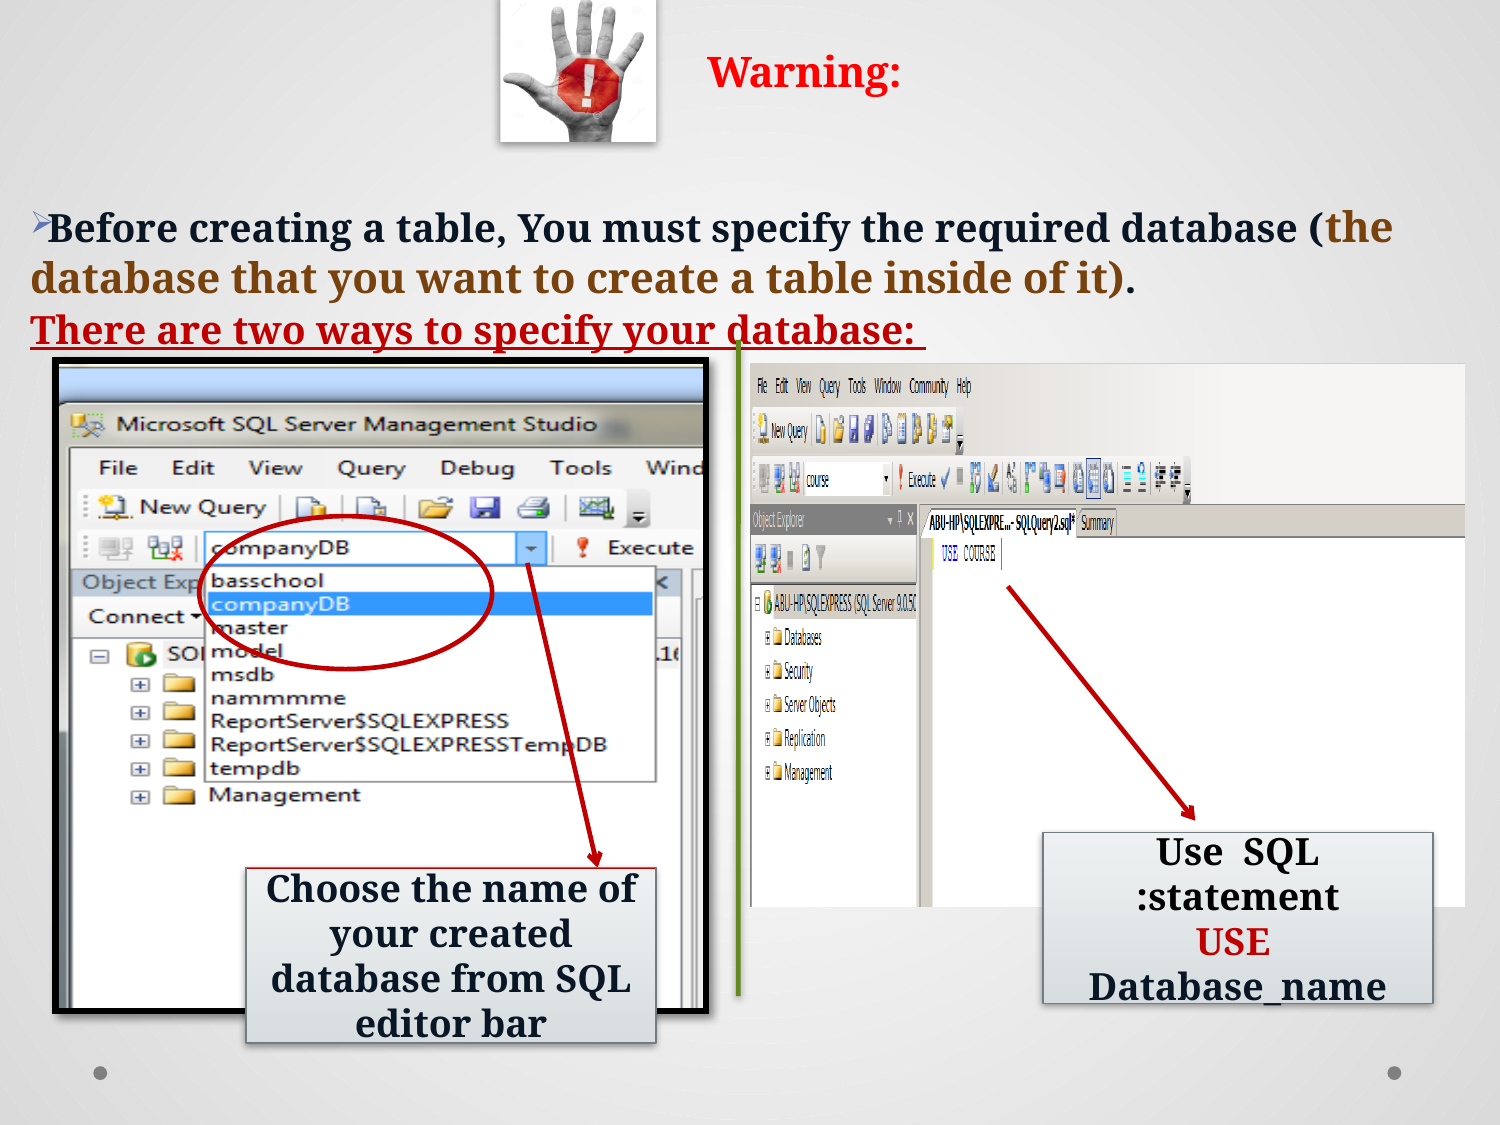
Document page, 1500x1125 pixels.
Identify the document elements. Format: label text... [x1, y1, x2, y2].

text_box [984, 609, 1219, 798]
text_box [409, 679, 716, 751]
text_box Use SQL statement: USE Database_name [1042, 915, 1434, 1004]
picture [749, 363, 1466, 907]
picture [58, 363, 704, 1009]
picture [499, 0, 657, 142]
text_box Choose the name of your created database from SQL editor bar [245, 1017, 657, 1044]
text_box Warning: Before creating a table, You must specify the required database (the database that you want to create a table inside of it). There are two ways to specify your database: [0, 30, 1465, 362]
